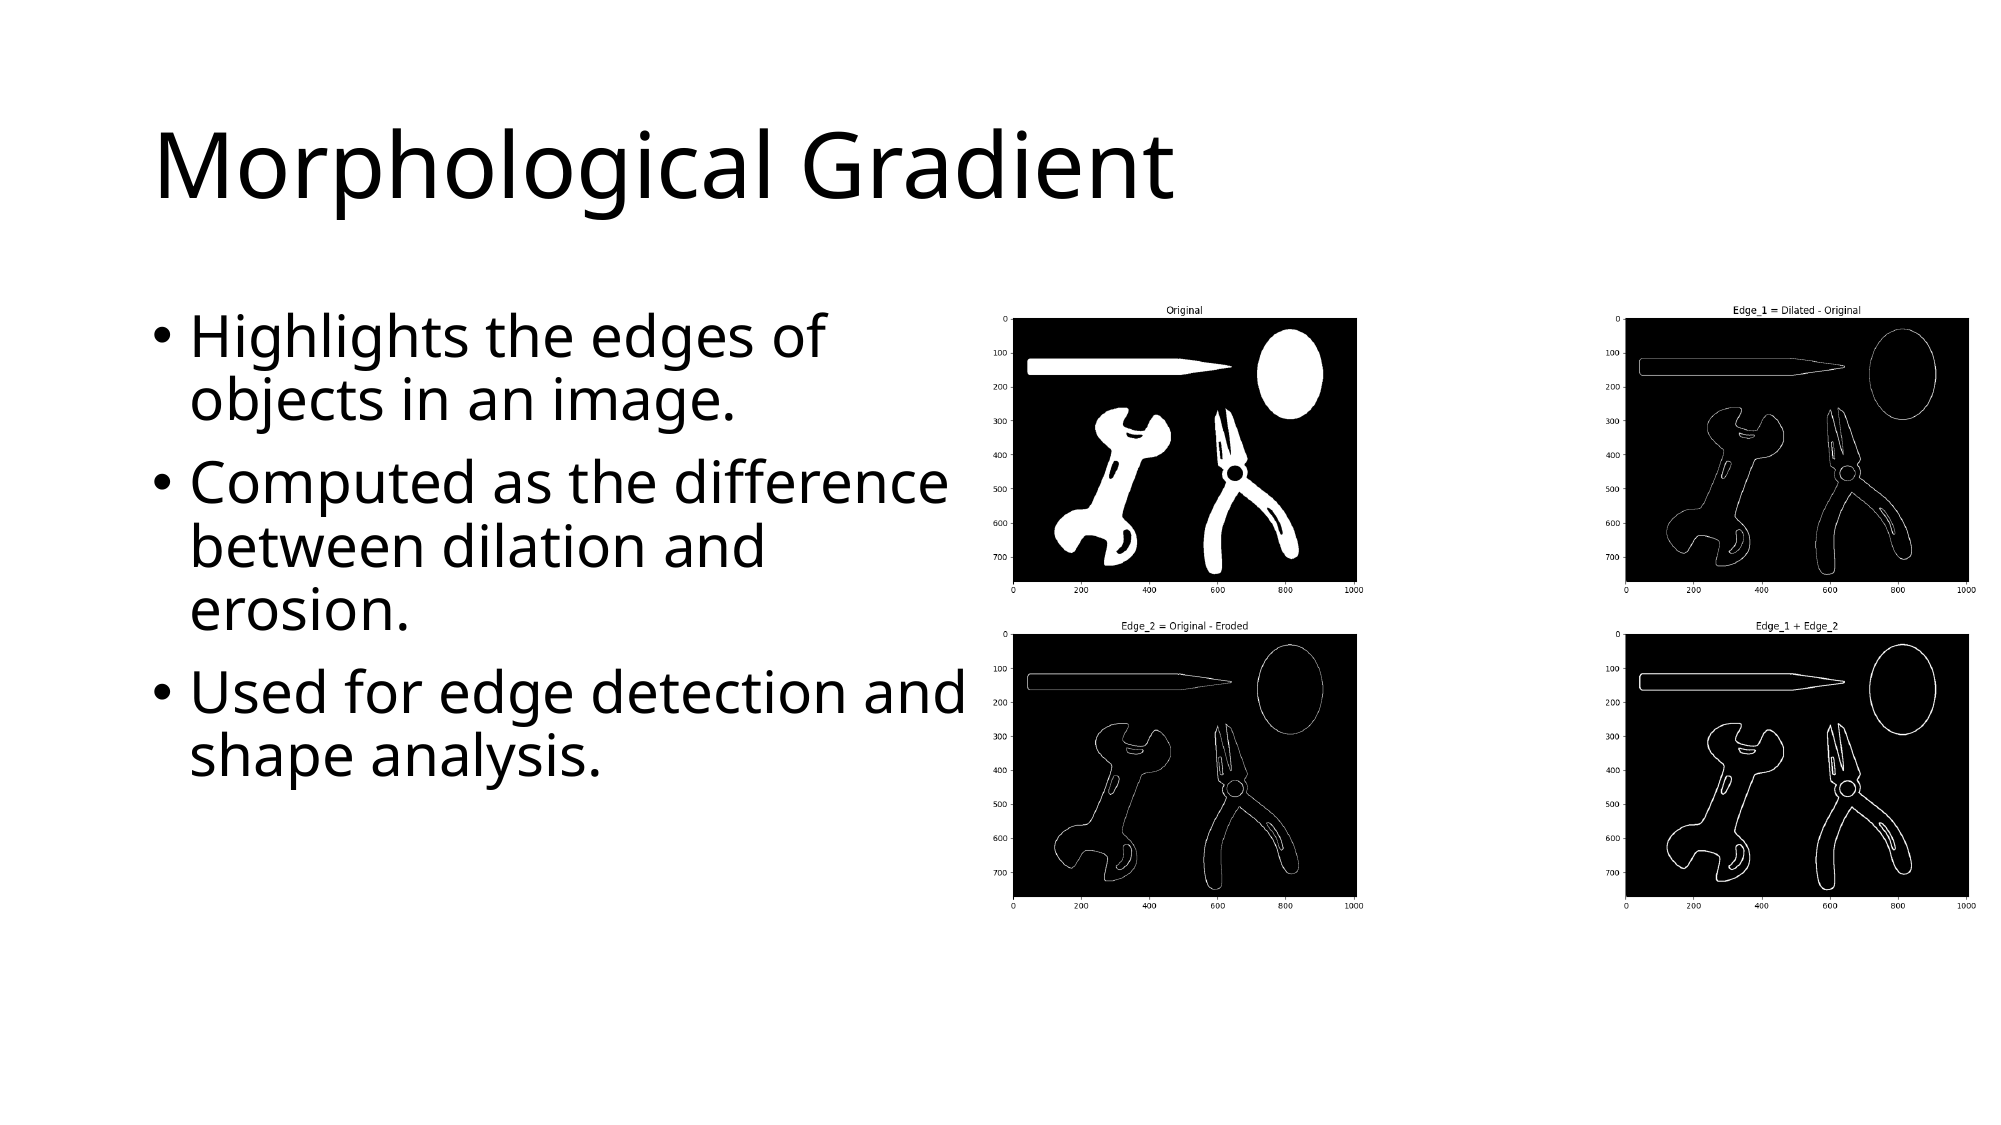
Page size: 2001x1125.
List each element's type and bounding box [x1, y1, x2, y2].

list [137, 227, 2000, 1014]
title [137, 59, 1863, 278]
